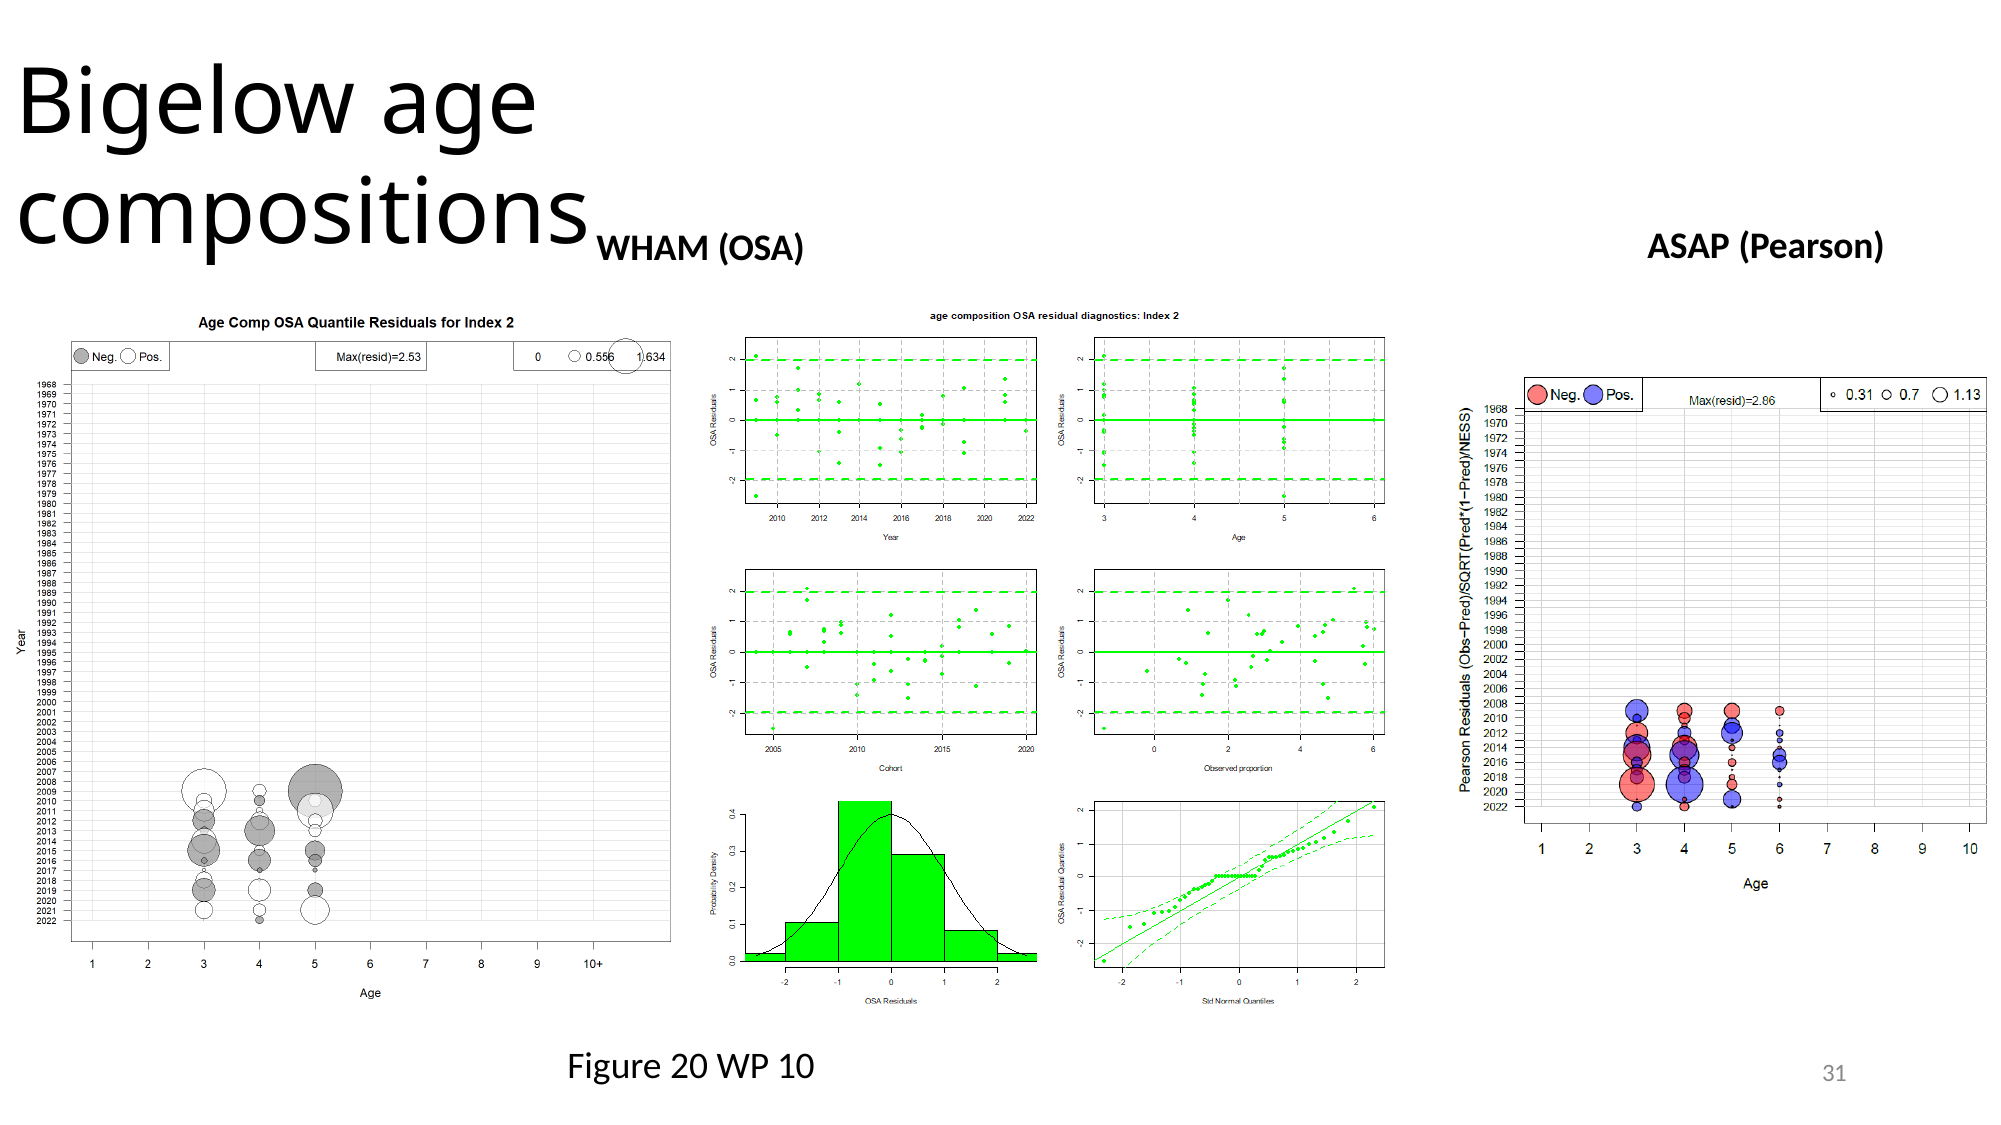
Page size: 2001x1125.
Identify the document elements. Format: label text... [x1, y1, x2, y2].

title Bigelow age compositions [13, 40, 1134, 263]
picture [1458, 377, 1987, 891]
text_box ASAP (Pearson) [1645, 219, 1889, 267]
text_box Figure 20 WP 10 [565, 1047, 819, 1086]
picture [709, 312, 1385, 1004]
text_box WHAM (OSA) [594, 220, 809, 268]
text_box 31 [1820, 1060, 1850, 1087]
picture [16, 317, 672, 1000]
